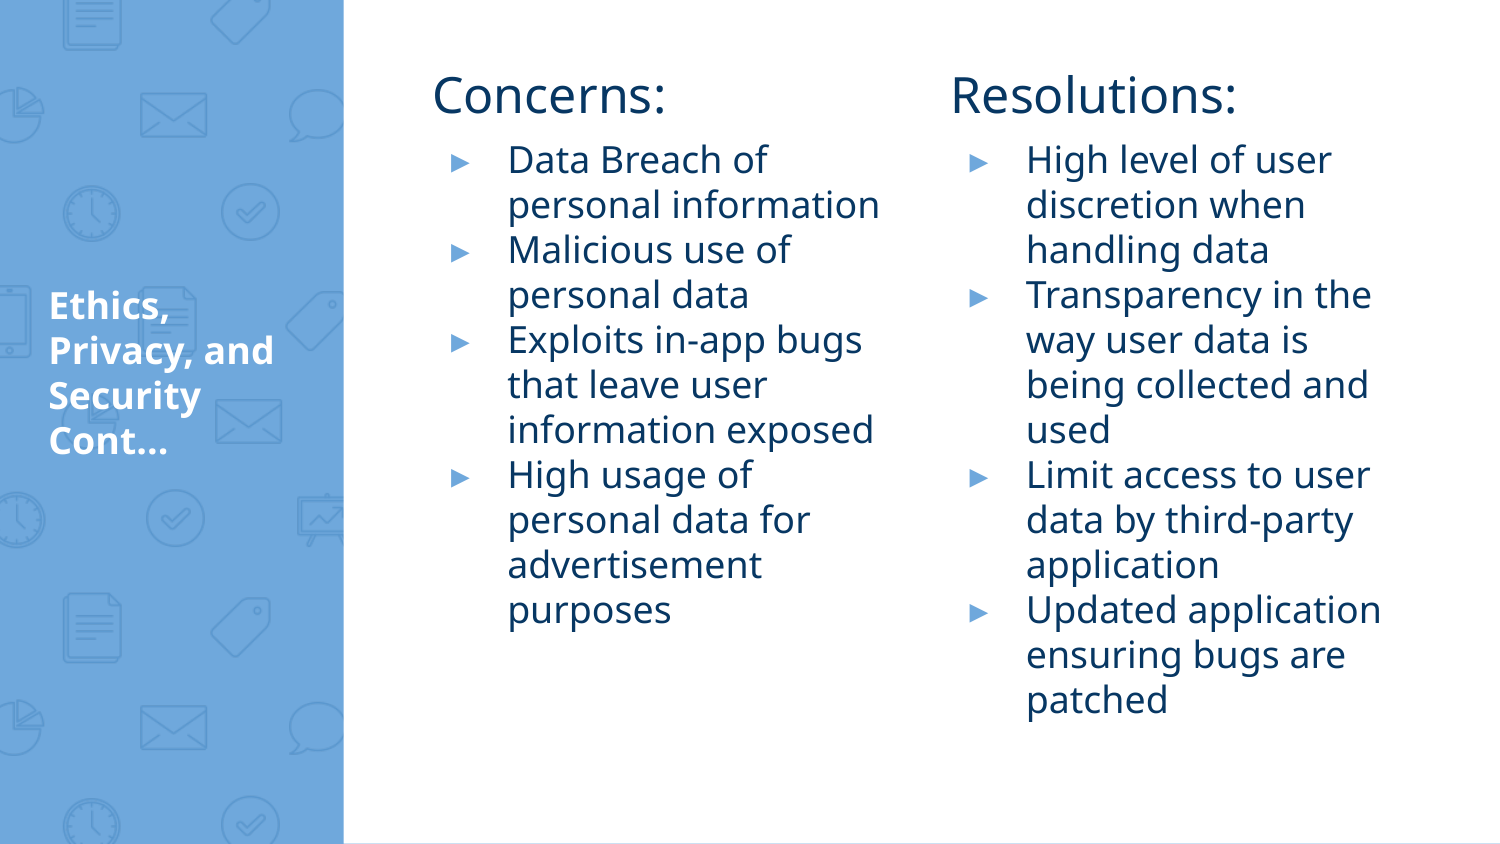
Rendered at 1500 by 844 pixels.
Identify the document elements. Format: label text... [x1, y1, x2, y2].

list Resolutions: High level of user discretion when handling data Transparency in the way user data is being collected and used Limit access to user data by third-party application Updated application ensuring bugs are patched [935, 48, 1425, 814]
title Ethics, Privacy, and Security Cont... [33, 266, 315, 408]
list Concerns: Data Breach of personal information Malicious use of personal data Exploits in-app bugs that leave user information exposed High usage of personal data for advertisement purposes [417, 48, 907, 814]
